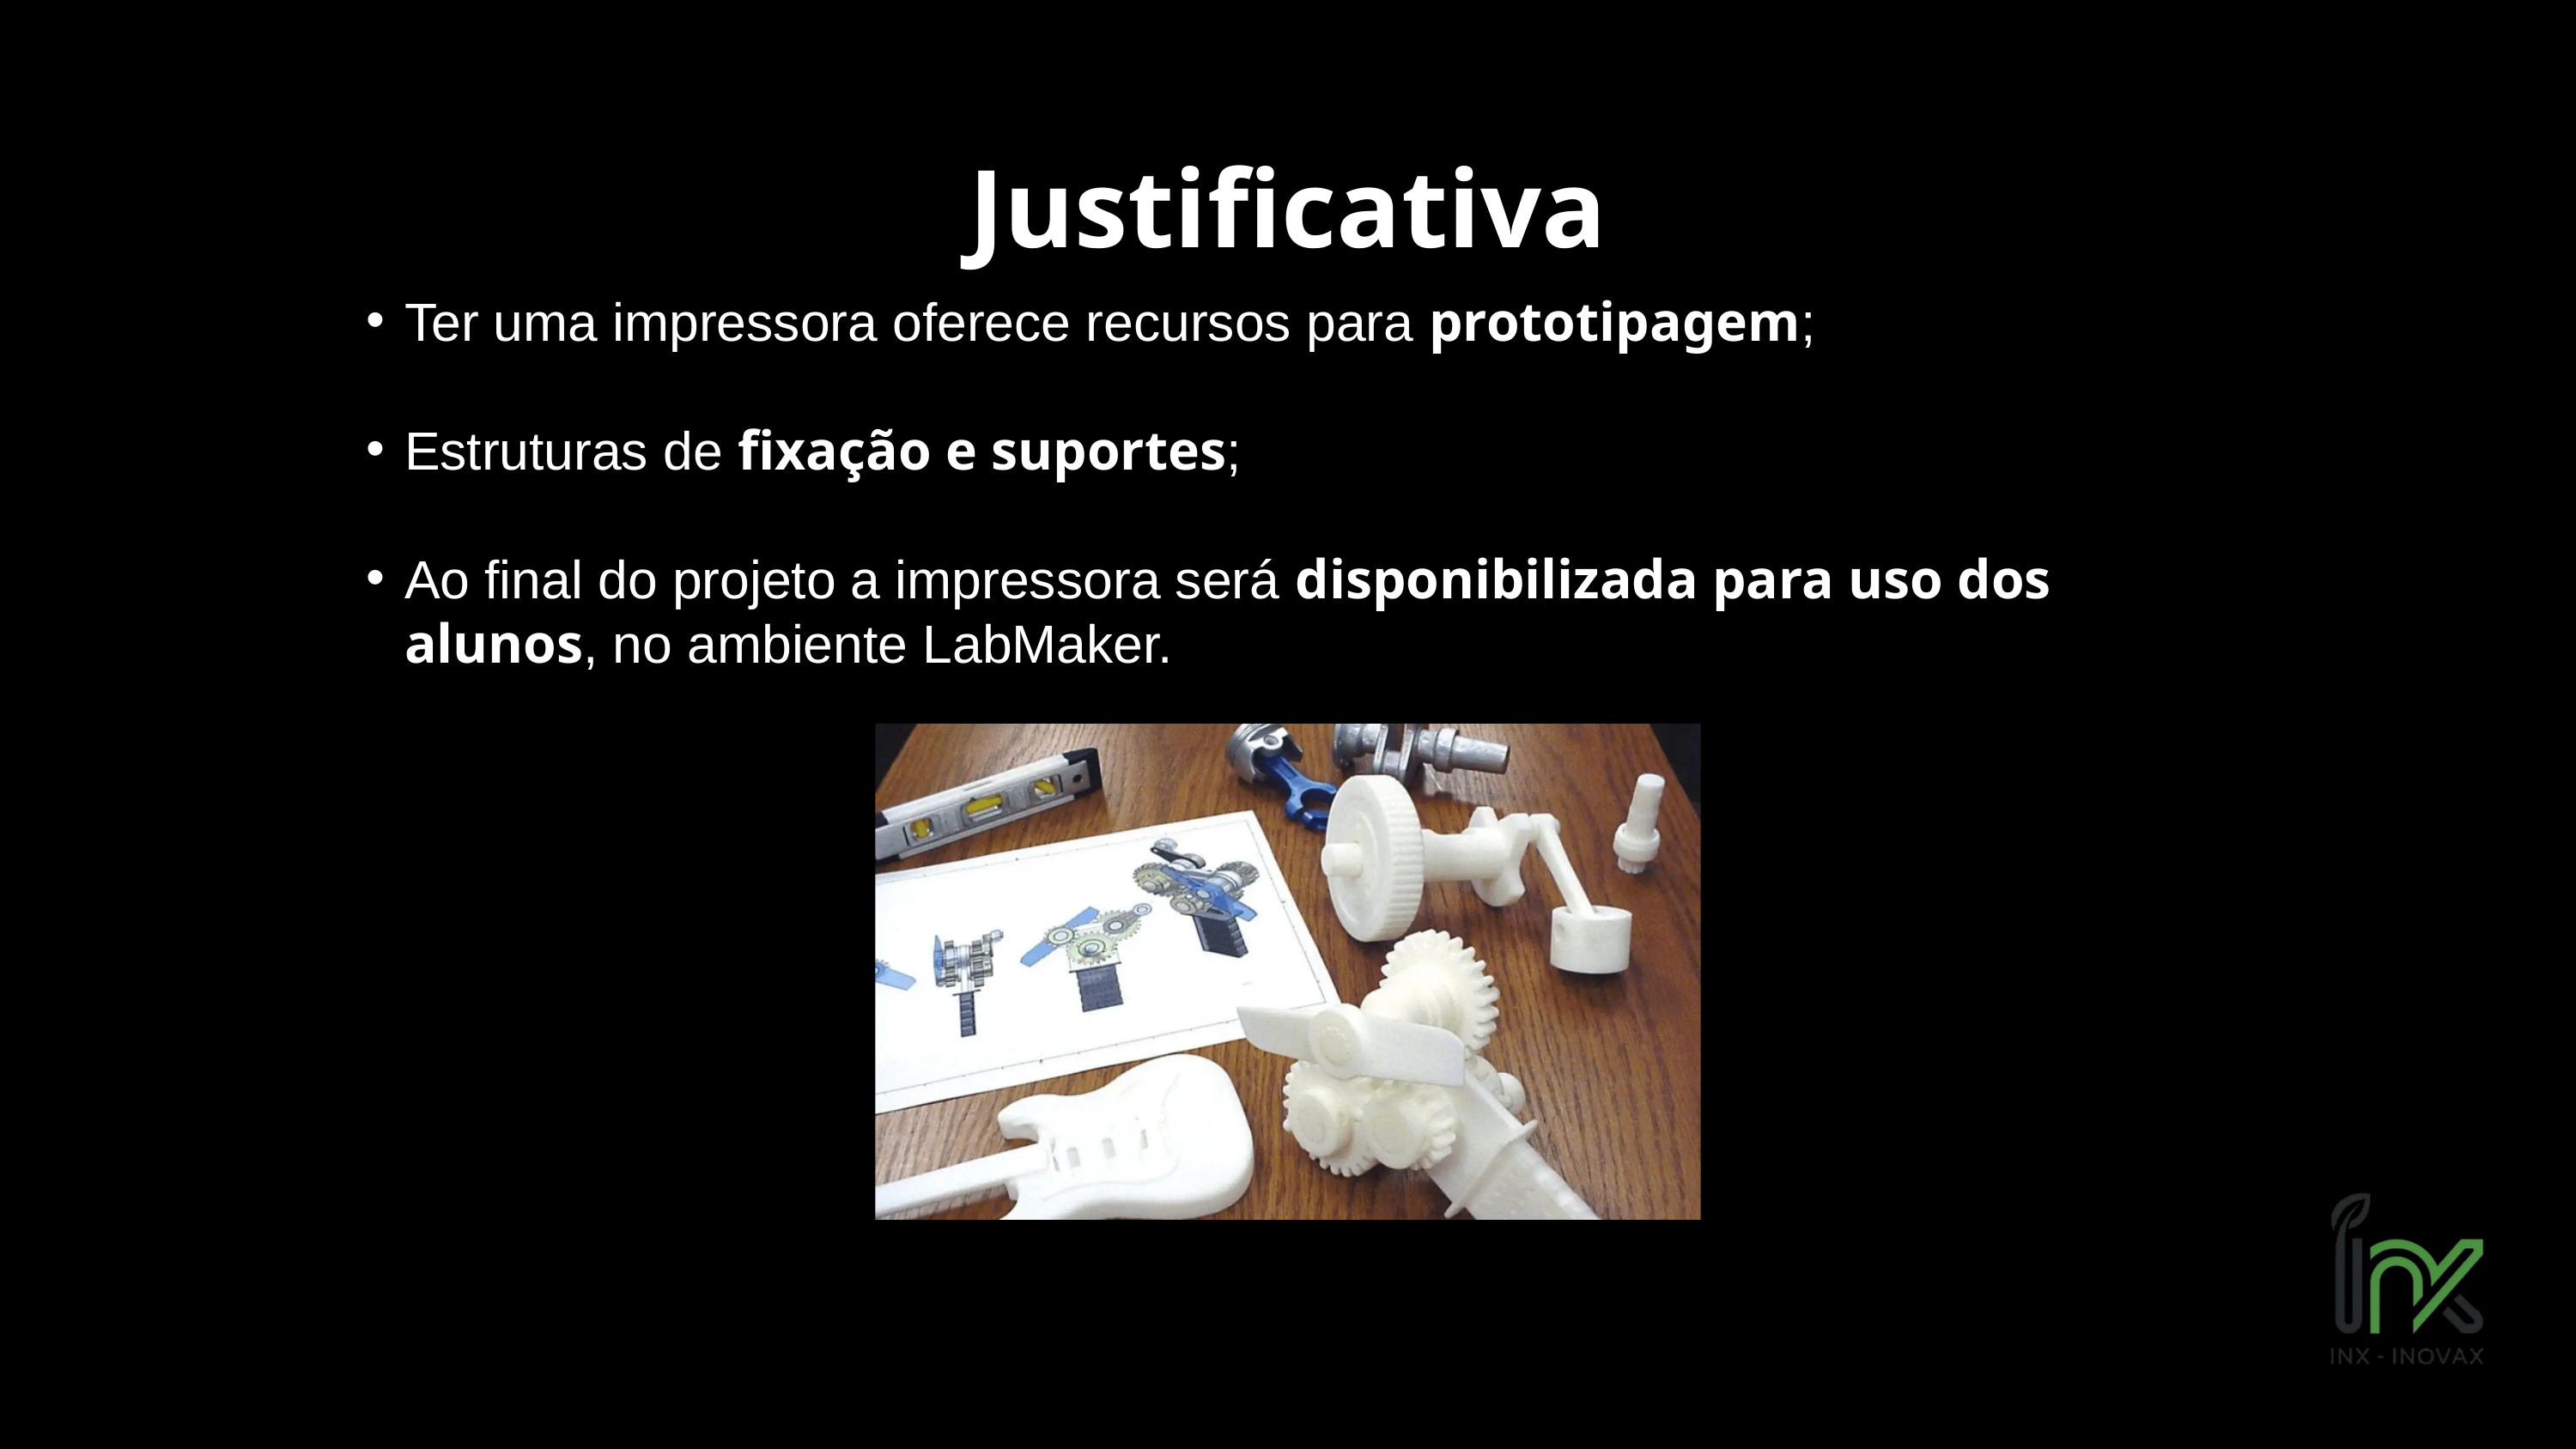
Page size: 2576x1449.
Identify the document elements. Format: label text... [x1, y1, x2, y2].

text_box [875, 724, 1701, 1220]
text_box Justificativa [957, 153, 1619, 270]
text_box Ter uma impressora oferece recursos para prototipagem; Estruturas de fixação e suportes; Ao final do projeto a impressora será disponibilizada para uso dos alunos, no ambiente LabMaker. [327, 287, 2248, 738]
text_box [2275, 1146, 2540, 1412]
